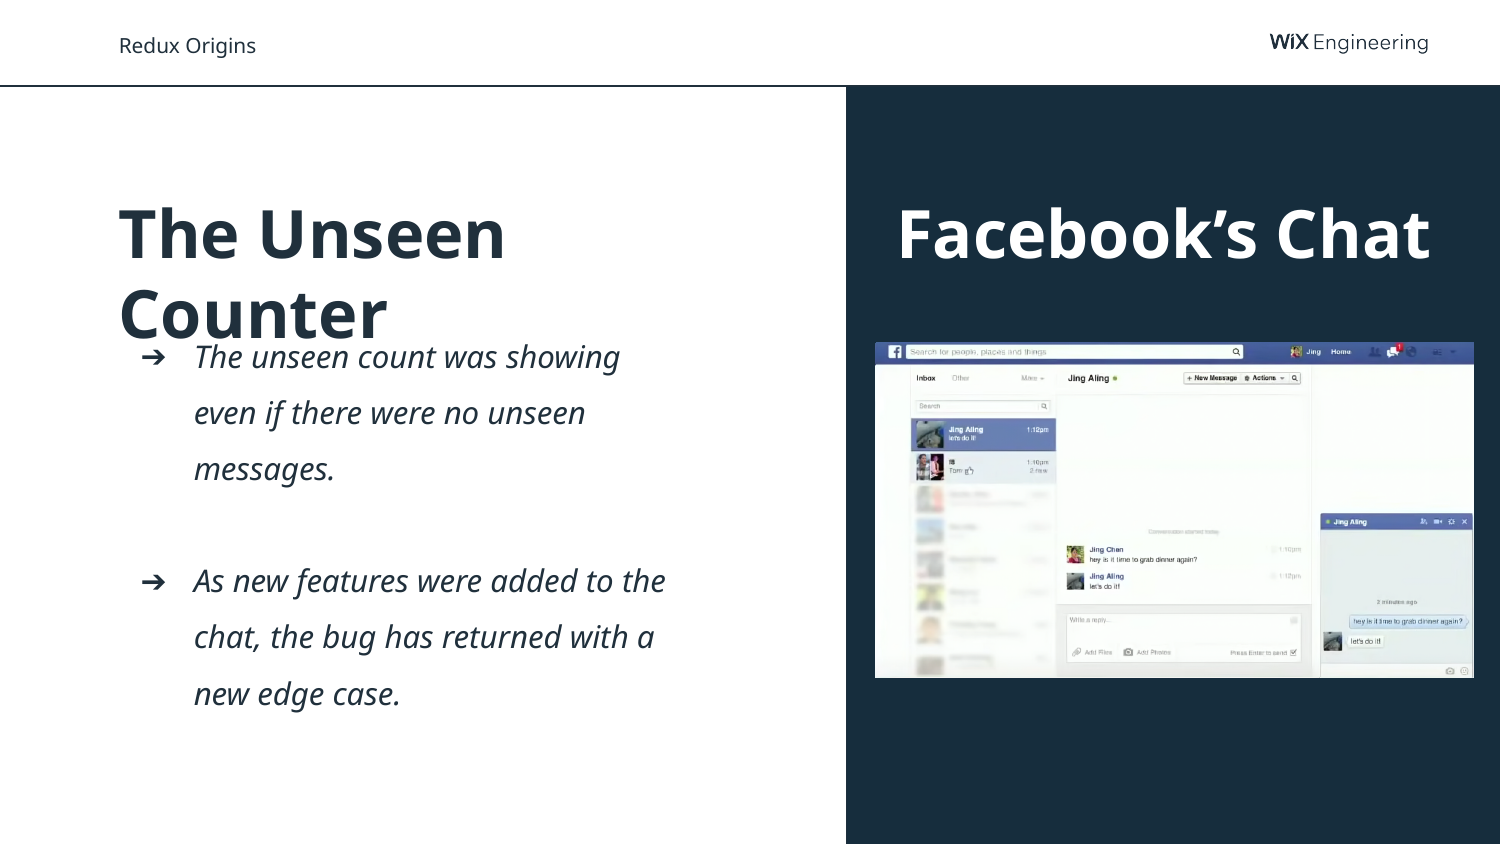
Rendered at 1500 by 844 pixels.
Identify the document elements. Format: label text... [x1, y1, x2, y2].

text_box The unseen count was showing even if there were no unseen messages. As new features were added to the chat, the bug has returned with a new edge case. [103, 303, 691, 839]
text_box [846, 86, 1500, 844]
picture [1233, 9, 1466, 77]
picture [875, 342, 1474, 678]
text_box Facebook’s Chat [881, 177, 1466, 304]
text_box The Unseen Counter [103, 177, 810, 304]
